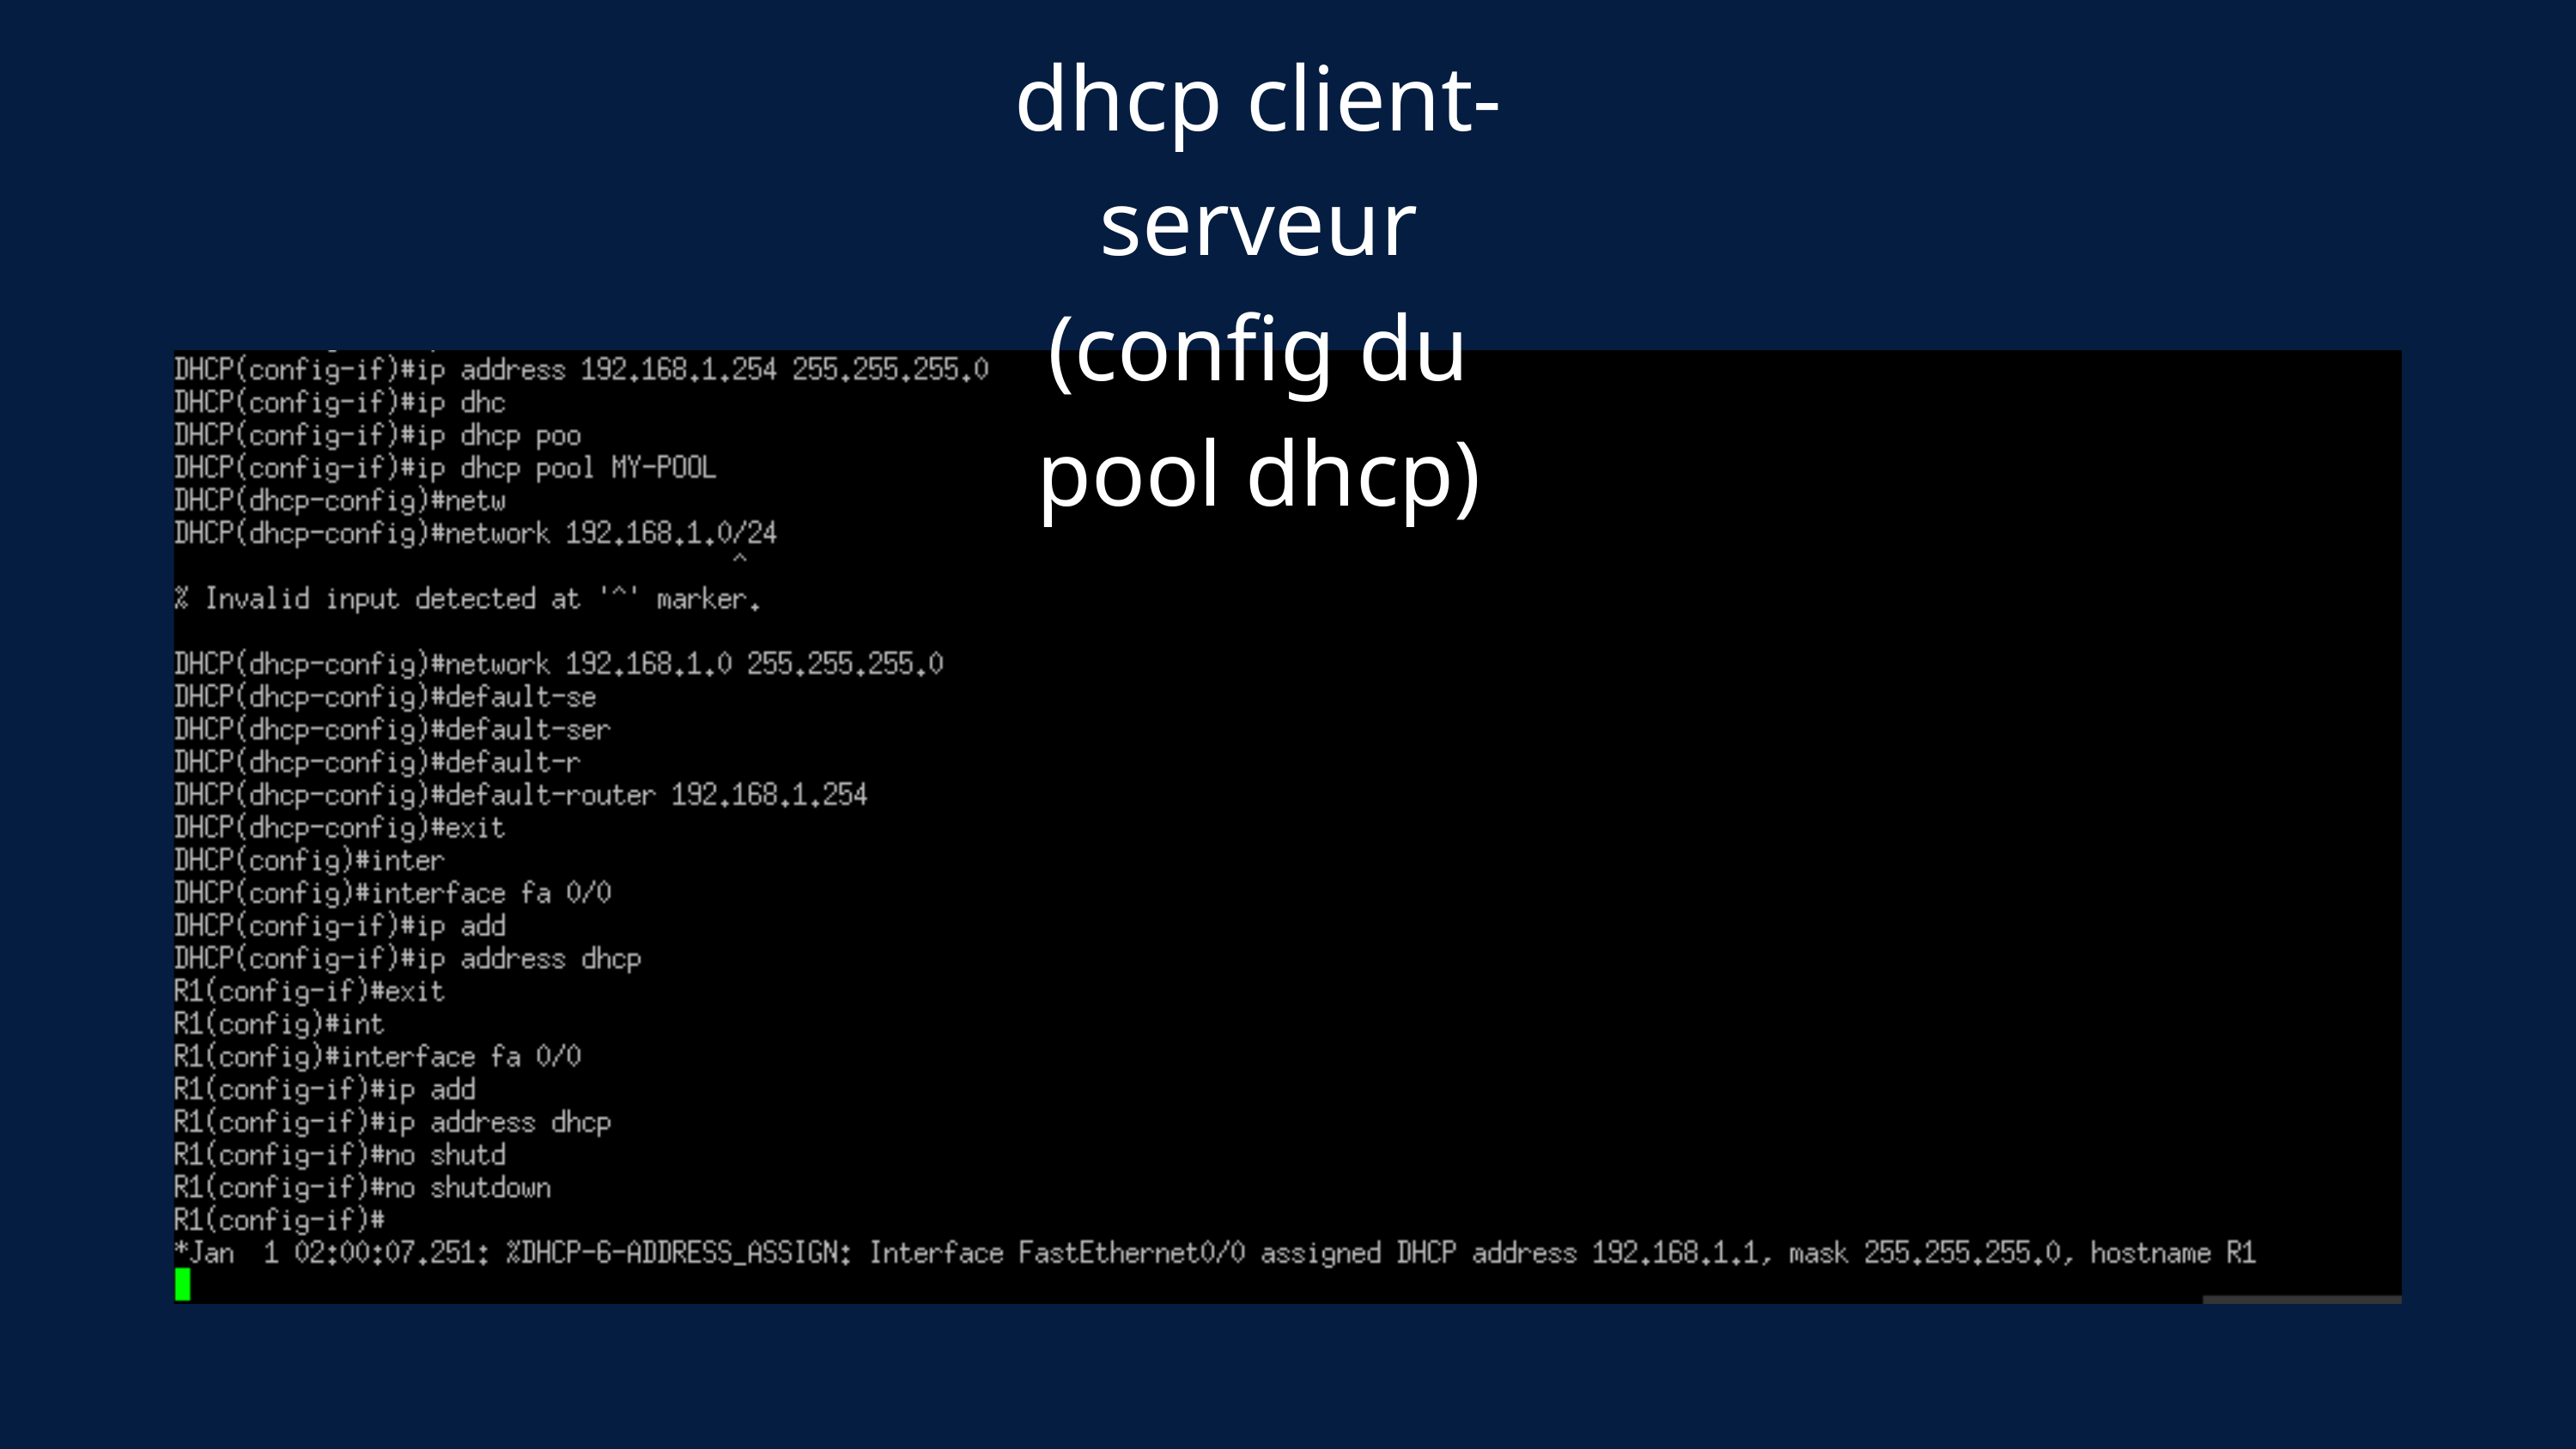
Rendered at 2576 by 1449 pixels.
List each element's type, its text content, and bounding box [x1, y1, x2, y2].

text_box dhcp client-serveur (config du pool dhcp) [945, 23, 1573, 348]
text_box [173, 350, 2403, 1304]
